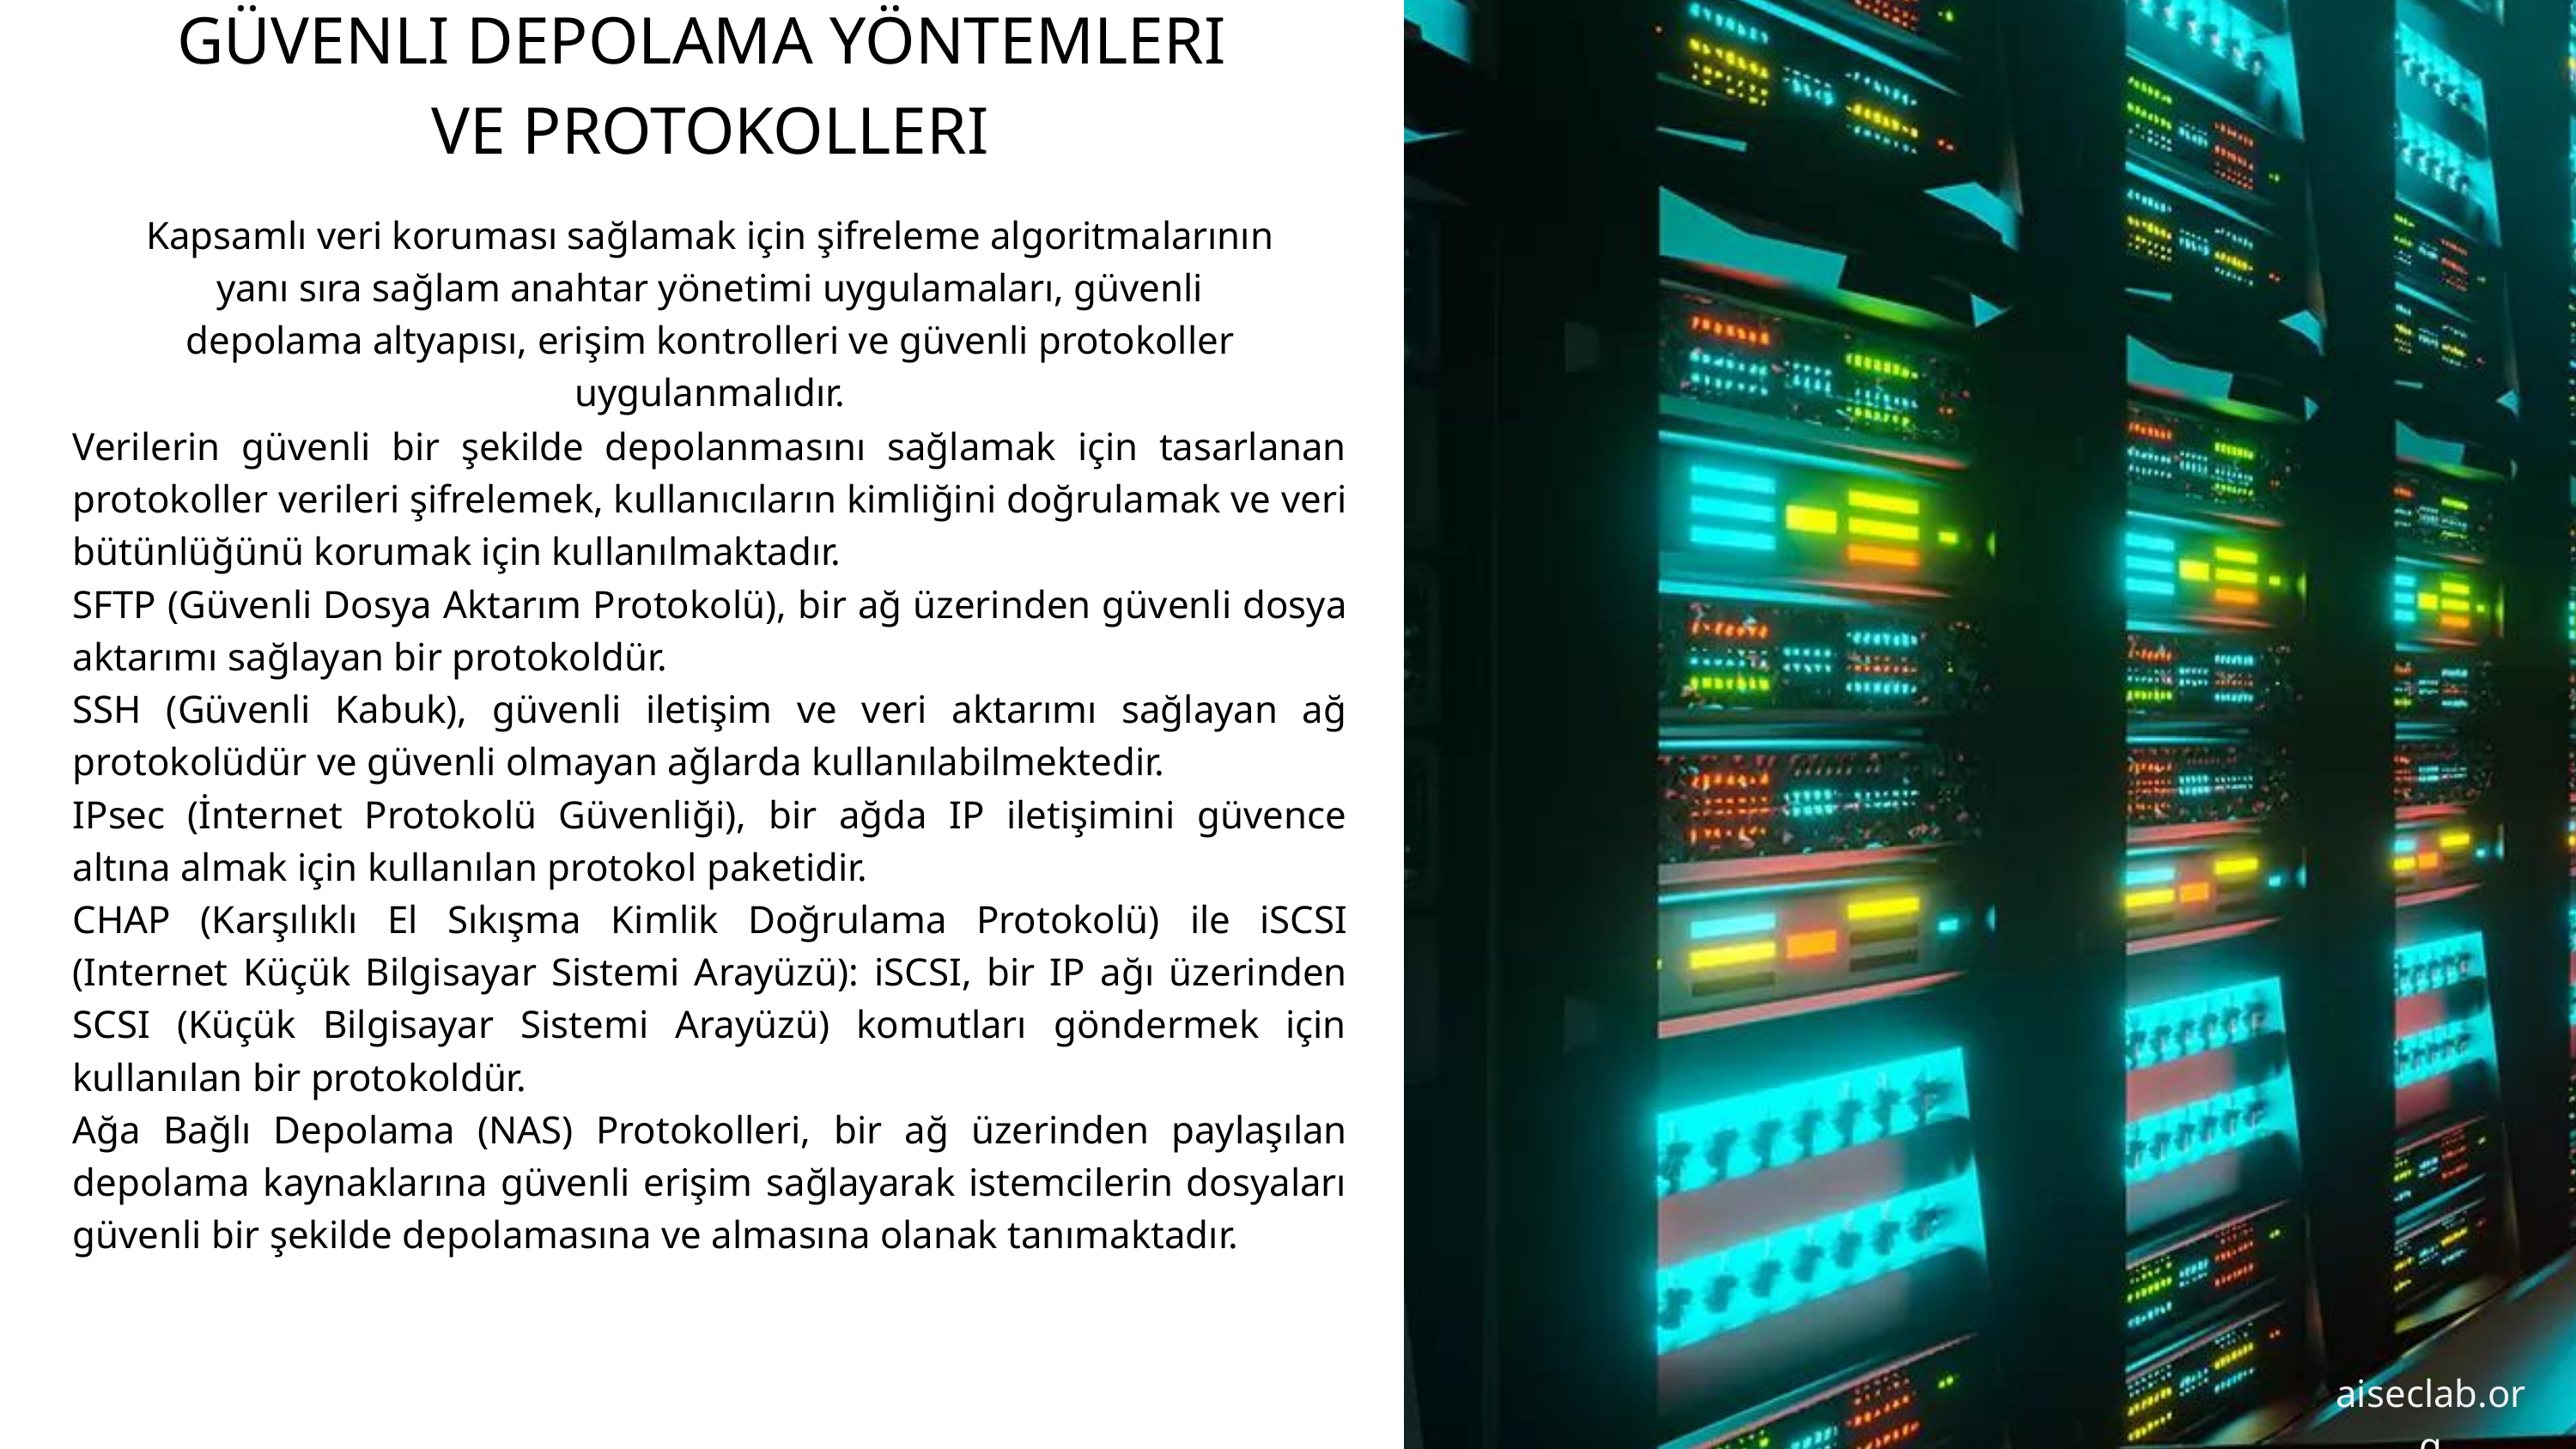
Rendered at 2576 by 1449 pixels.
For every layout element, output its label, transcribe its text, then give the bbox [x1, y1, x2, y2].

text_box aiseclab.org [2329, 1362, 2534, 1449]
text_box [1403, 0, 2576, 1449]
text_box Verilerin güvenli bir şekilde depolanmasını sağlamak için tasarlanan protokoller verileri şifrelemek, kullanıcıların kimliğini doğrulamak ve veri bütünlüğünü korumak için kullanılmaktadır. SFTP (Güvenli Dosya Aktarım Protokolü), bir ağ üzerinden güvenli dosya aktarımı sağlayan bir protokoldür. SSH (Güvenli Kabuk), güvenli iletişim ve veri aktarımı sağlayan ağ protokolüdür ve güvenli olmayan ağlarda kullanılabilmektedir. IPsec (İnternet Protokolü Güvenliği), bir ağda IP iletişimini güvence altına almak için kullanılan protokol paketidir. CHAP (Karşılıklı El Sıkışma Kimlik Doğrulama Protokolü) ile iSCSI (Internet Küçük Bilgisayar Sistemi Arayüzü): iSCSI, bir IP ağı üzerinden SCSI (Küçük Bilgisayar Sistemi Arayüzü) komutları göndermek için kullanılan bir protokoldür. Ağa Bağlı Depolama (NAS) Protokolleri, bir ağ üzerinden paylaşılan depolama kaynaklarına güvenli erişim sağlayarak istemcilerin dosyaları güvenli bir şekilde depolamasına ve almasına olanak tanımaktadır. [72, 415, 1348, 1309]
text_box Kapsamlı veri koruması sağlamak için şifreleme algoritmalarının yanı sıra sağlam anahtar yönetimi uygulamaları, güvenli depolama altyapısı, erişim kontrolleri ve güvenli protokoller uygulanmalıdır. [144, 203, 1276, 415]
text_box GÜVENLI DEPOLAMA YÖNTEMLERI VE PROTOKOLLERI [144, 0, 1276, 203]
